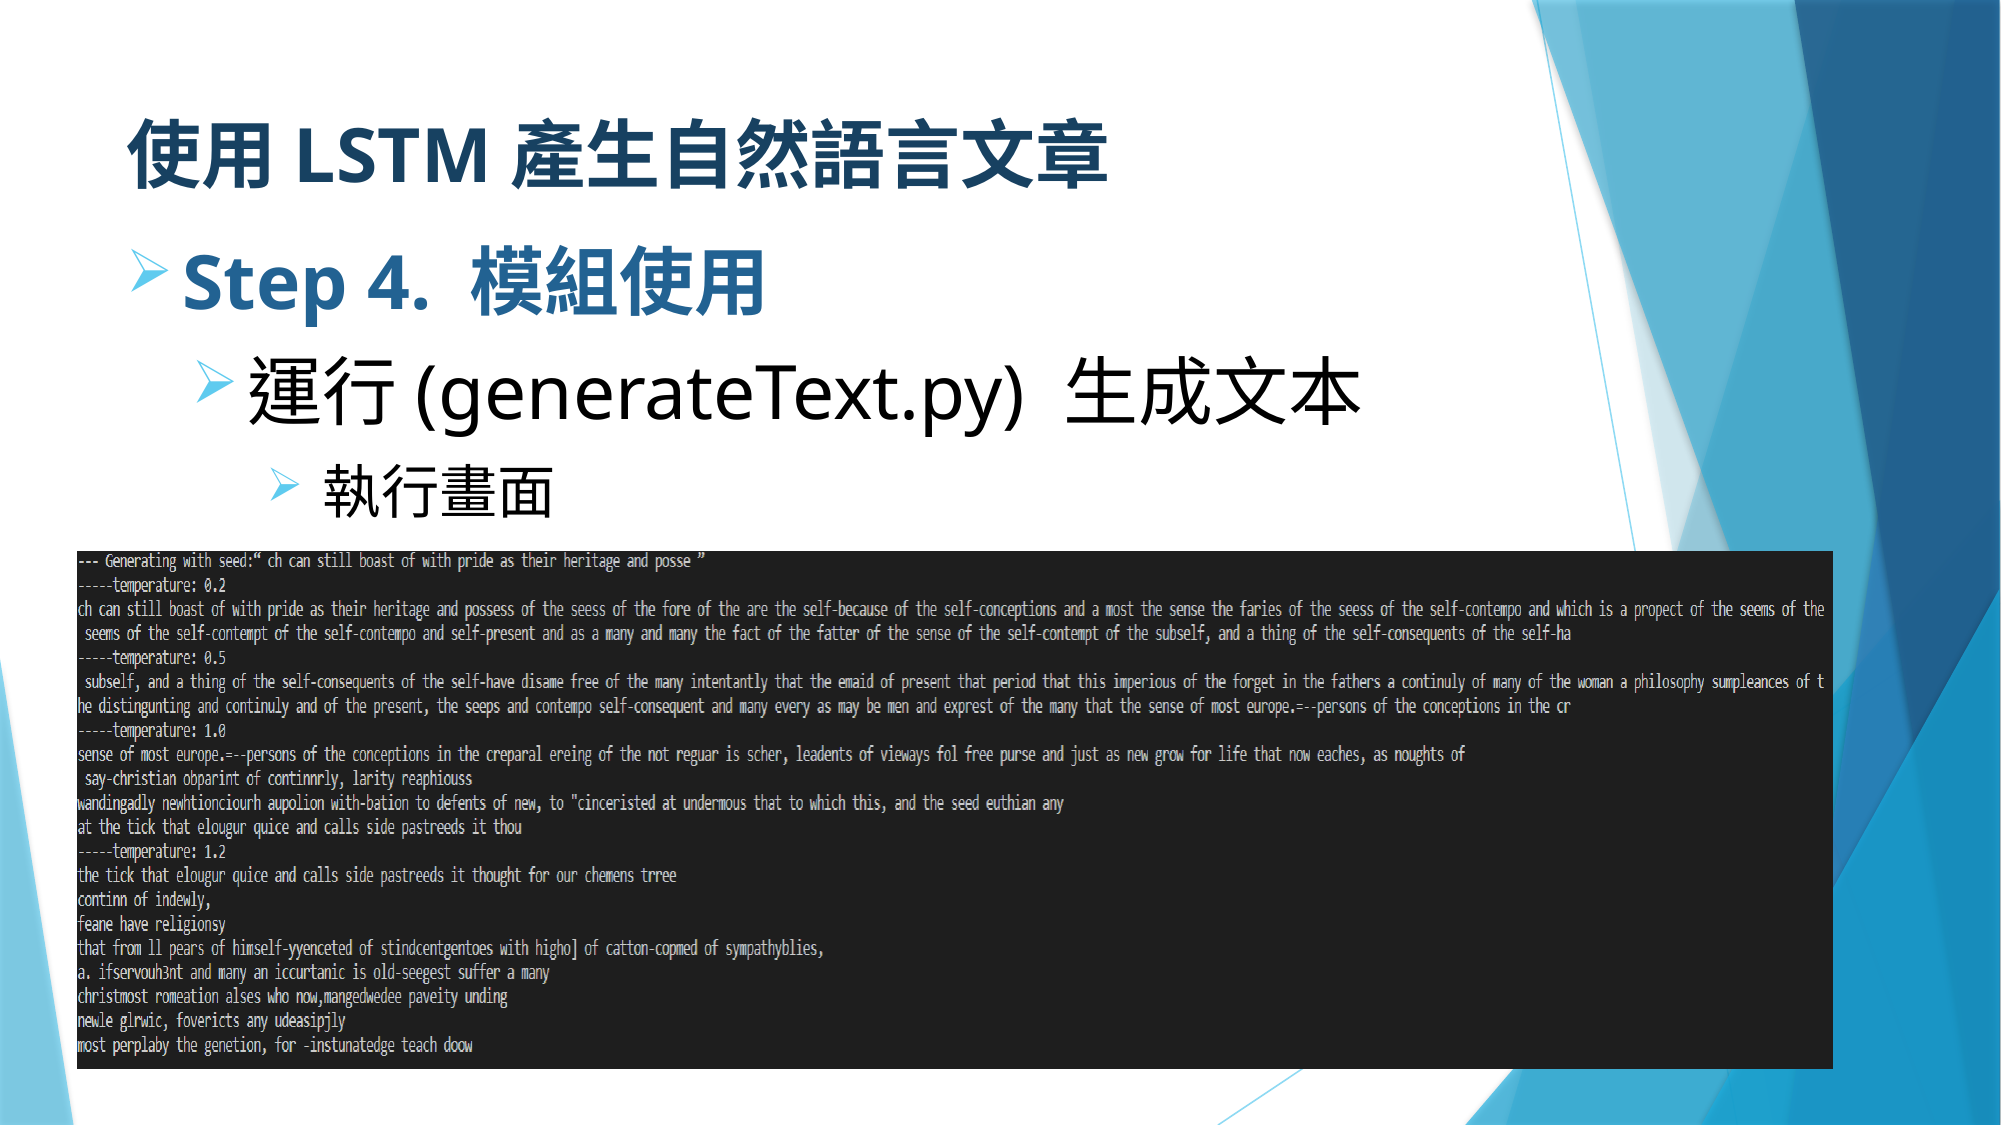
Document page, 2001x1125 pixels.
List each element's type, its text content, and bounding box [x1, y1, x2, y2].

list Step 4. 模組使用 運行(generateText.py) 生成文本 執行畫面 [111, 244, 1946, 1091]
title 使用LSTM產生自然語言文章 [111, 99, 1522, 244]
picture [76, 551, 1833, 1070]
